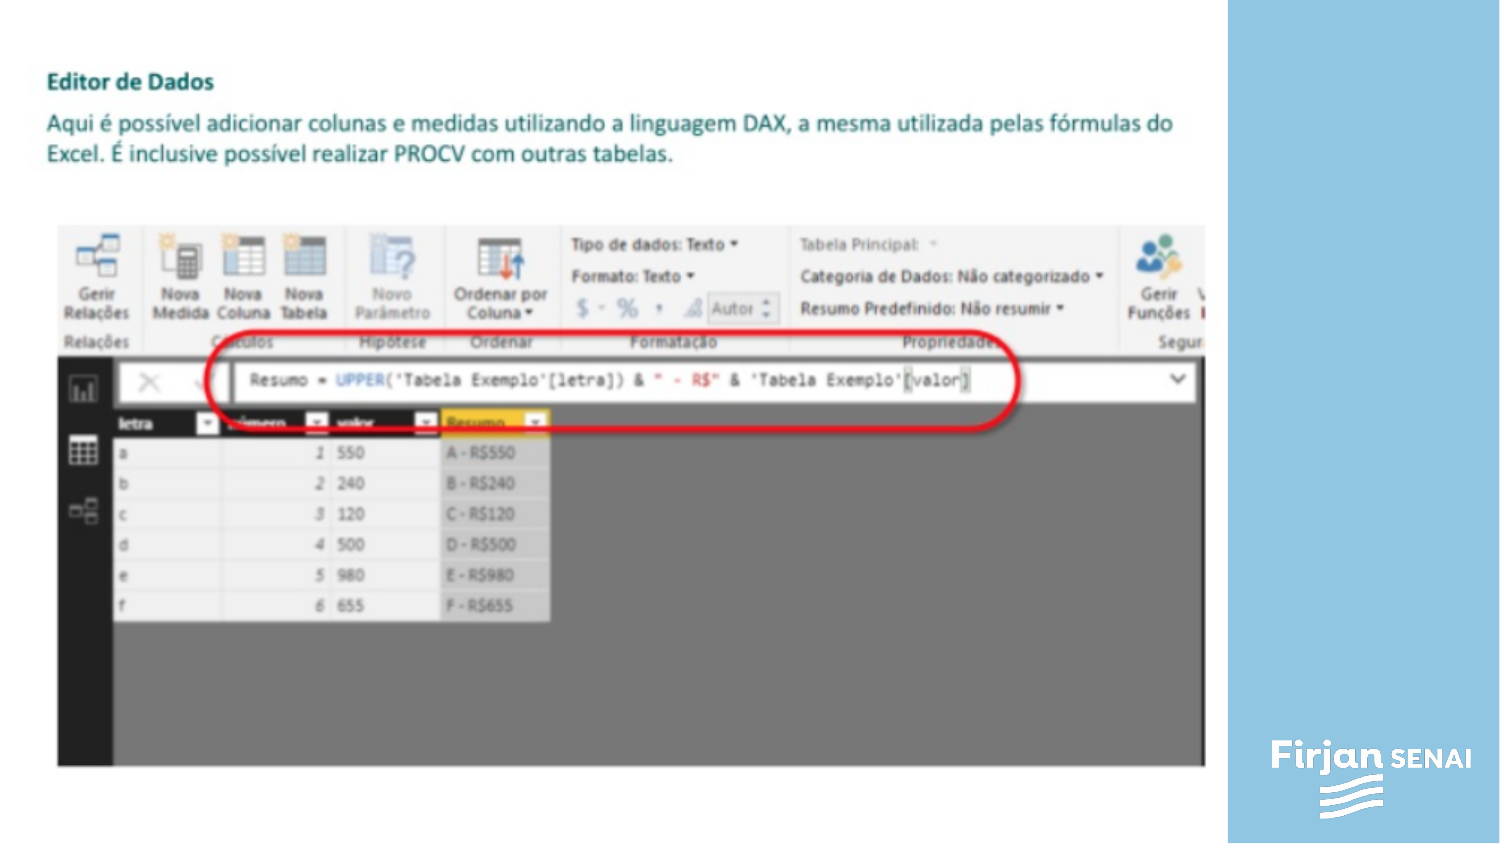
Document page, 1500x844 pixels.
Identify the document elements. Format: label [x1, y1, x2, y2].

text_box [1226, 0, 1500, 844]
picture [26, 64, 1222, 780]
picture [1265, 736, 1474, 820]
